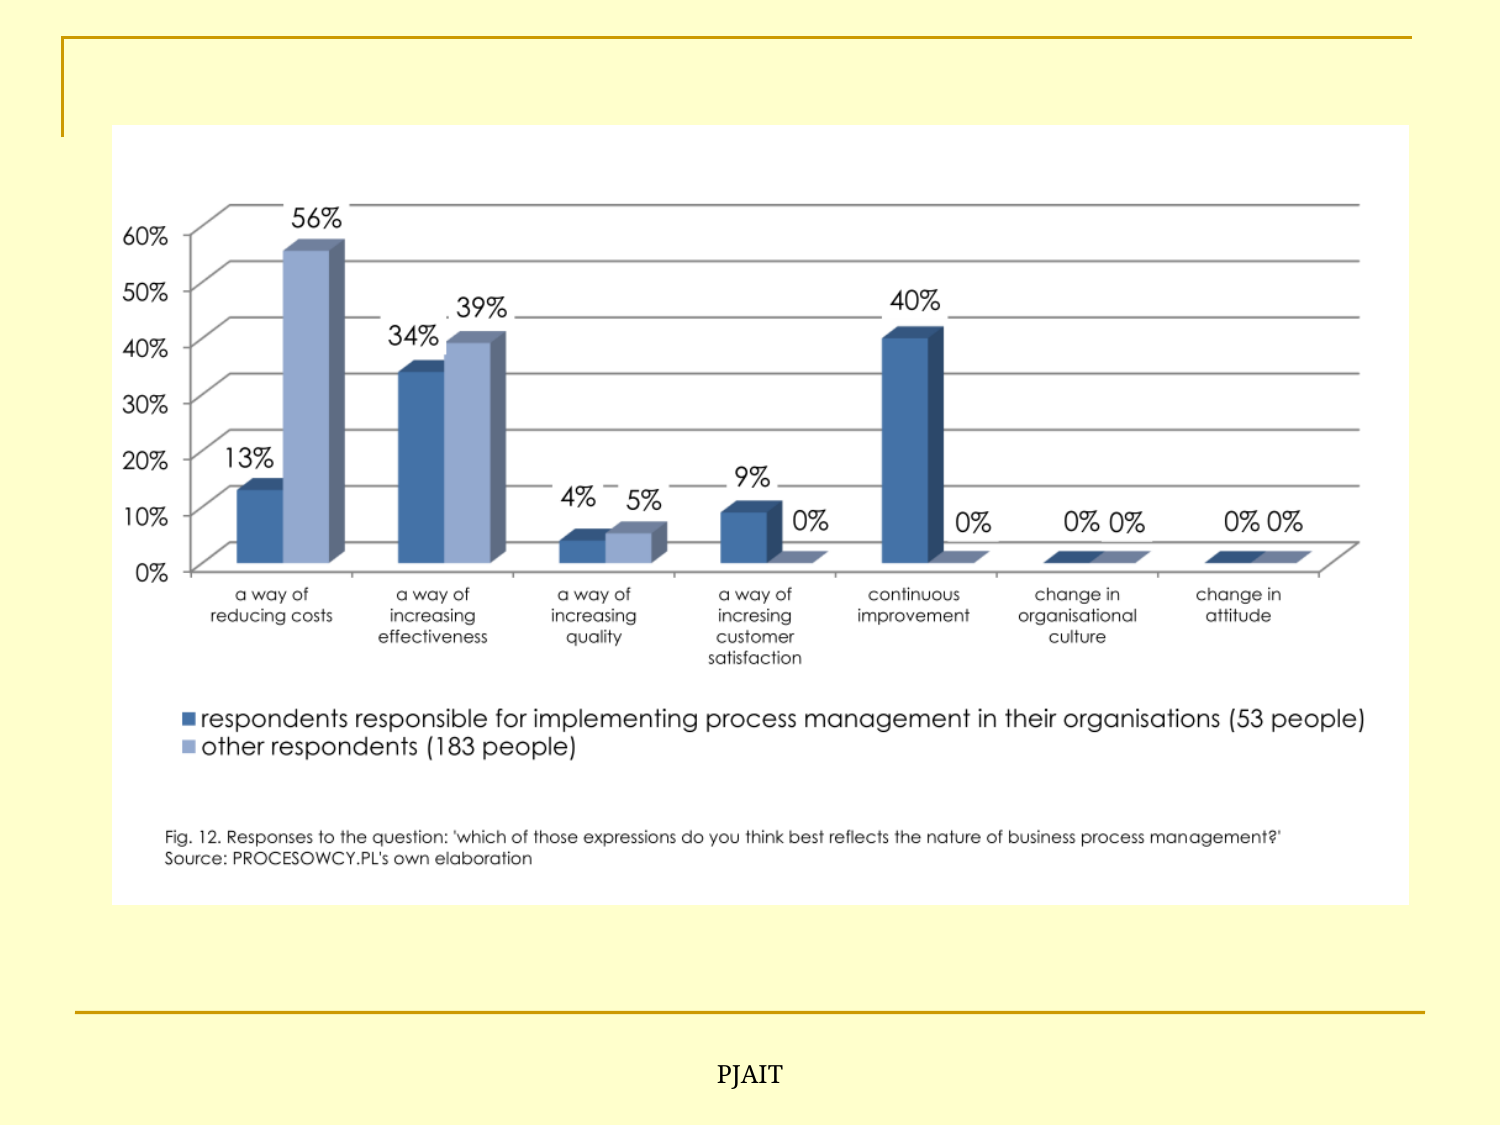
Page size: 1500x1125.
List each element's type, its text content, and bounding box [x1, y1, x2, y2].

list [111, 125, 1409, 906]
footer PJAIT [512, 1024, 988, 1101]
